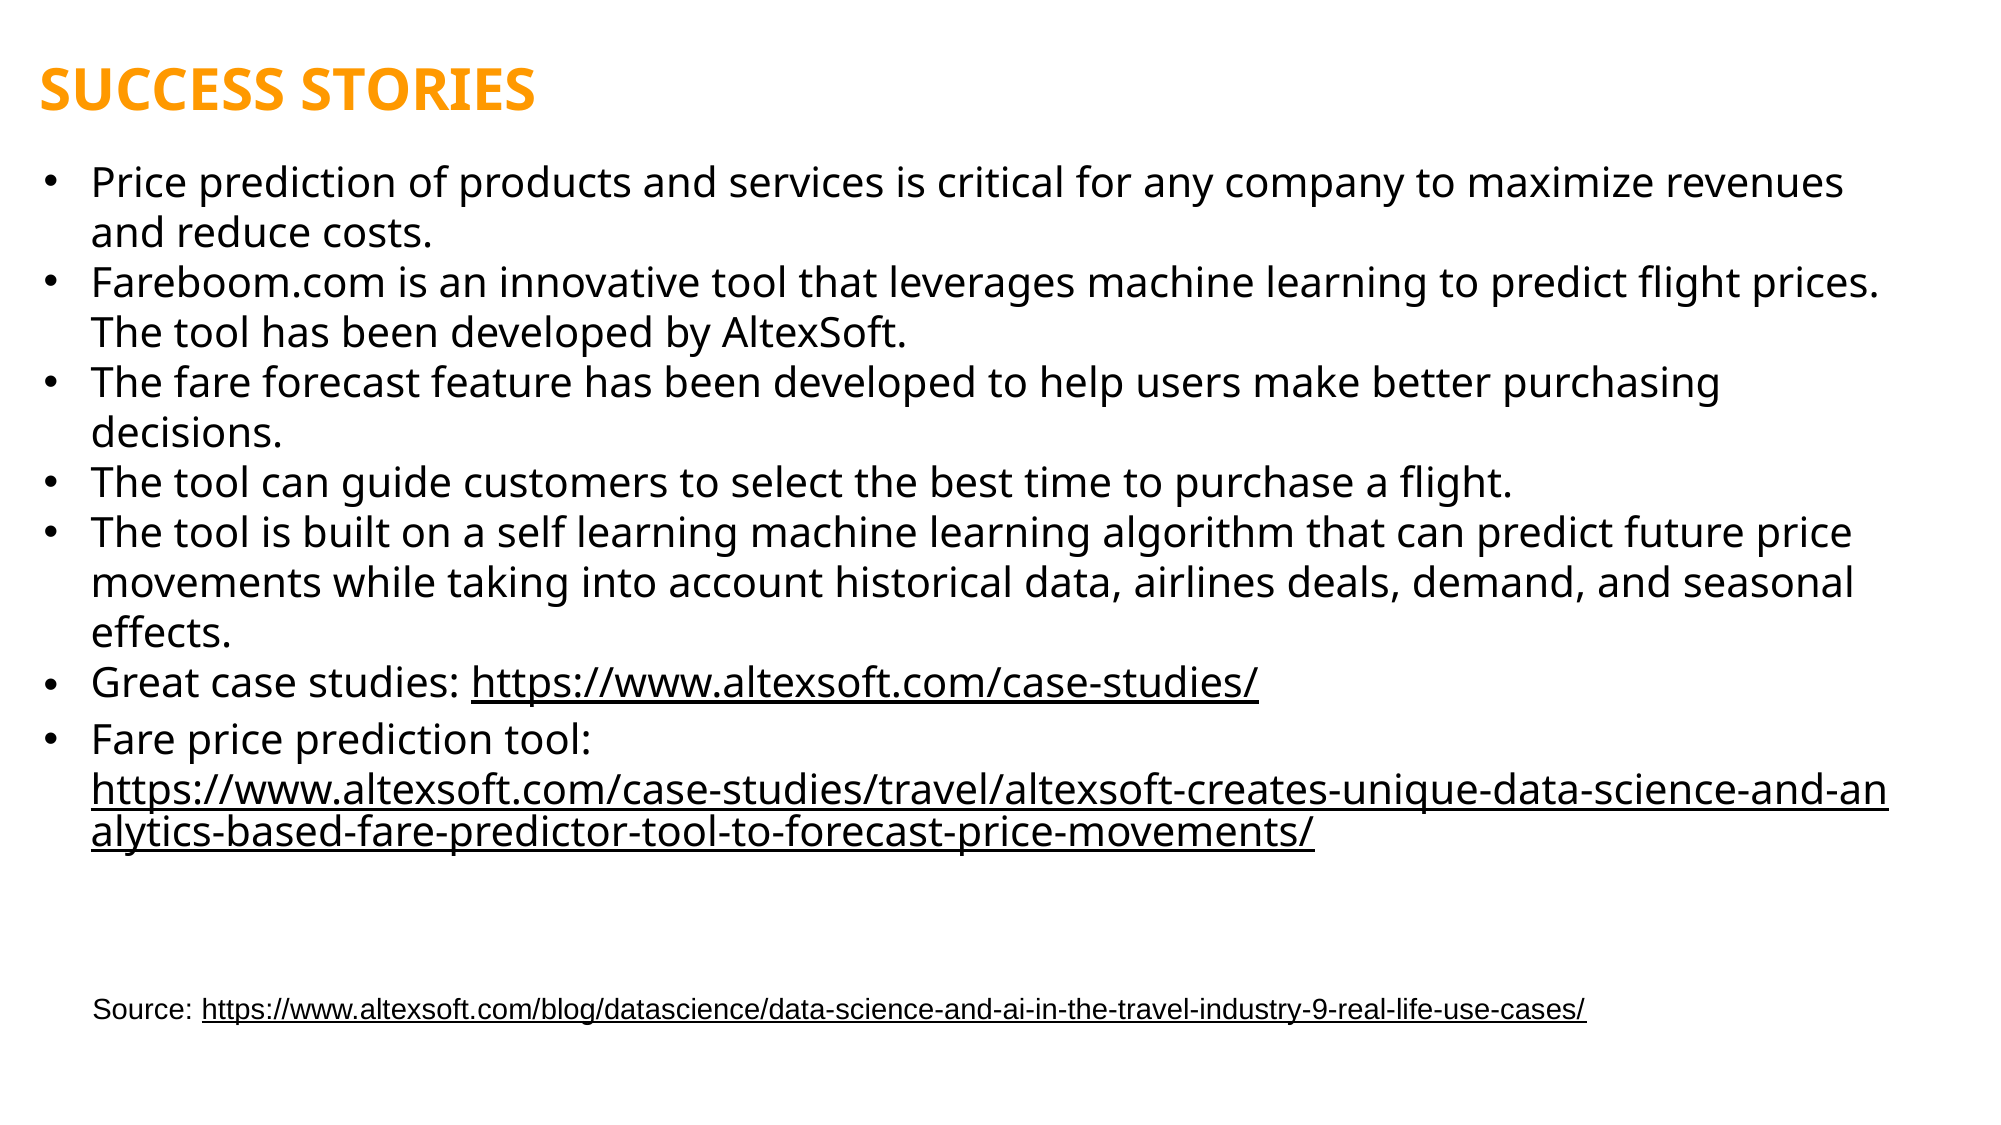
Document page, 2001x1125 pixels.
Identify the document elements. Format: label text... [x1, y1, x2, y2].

text_box Price prediction of products and services is critical for any company to maximize revenues and reduce costs. Fareboom.com is an innovative tool that leverages machine learning to predict flight prices. The tool has been developed by AltexSoft. The fare forecast feature has been developed to help users make better purchasing decisions. The tool can guide customers to select the best time to purchase a flight. The tool is built on a self learning machine learning algorithm that can predict future price movements while taking into account historical data, airlines deals, demand, and seasonal effects. Great case studies: https://www.altexsoft.com/case-studies/ Fare price prediction tool: https://www.altexsoft.com/case-studies/travel/altexsoft-creates-unique-data-science-and-analytics-based-fare-predictor-tool-to-forecast-price-movements/ [28, 148, 1923, 878]
text_box SUCCESS STORIES [24, 44, 1113, 130]
text_box Source: https://www.altexsoft.com/blog/datascience/data-science-and-ai-in-the-travel-industry-9-real-life-use-cases/ [77, 983, 1603, 1113]
